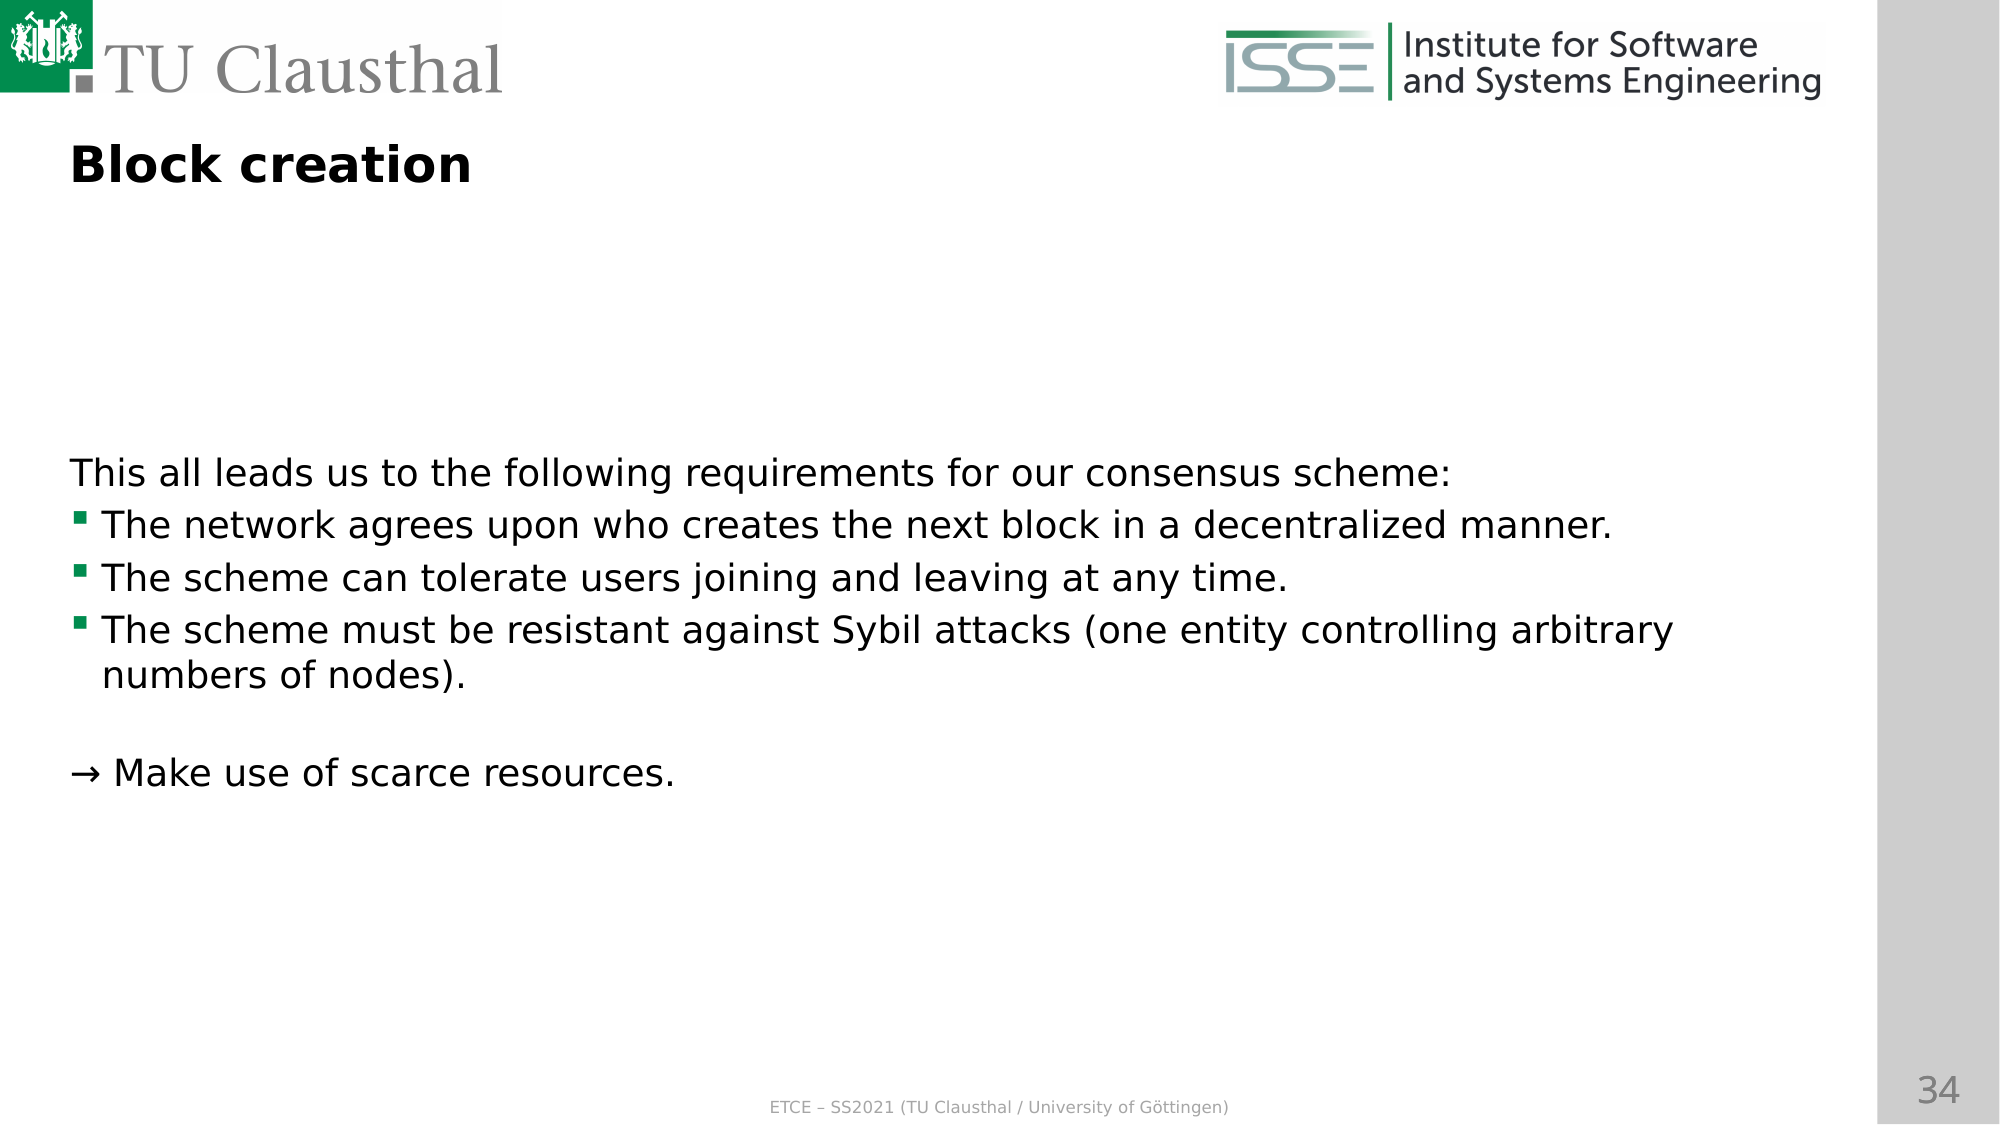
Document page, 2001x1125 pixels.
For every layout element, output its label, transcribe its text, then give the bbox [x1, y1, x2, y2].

picture [1218, 22, 1826, 107]
text_box Block creation [54, 125, 1819, 208]
picture [0, 0, 502, 93]
text_box ETCE – SS2021 (TU Clausthal / University of Göttingen) [0, 1089, 2000, 1125]
text_box This all leads us to the following requirements for our consensus scheme: The network agrees upon who creates the next block in a decentralized manner. The scheme can tolerate users joining and leaving at any time. The scheme must be resistant against Sybil attacks (one entity controlling arbitrary numbers of nodes). → Make use of scarce resources. [54, 208, 1819, 1035]
